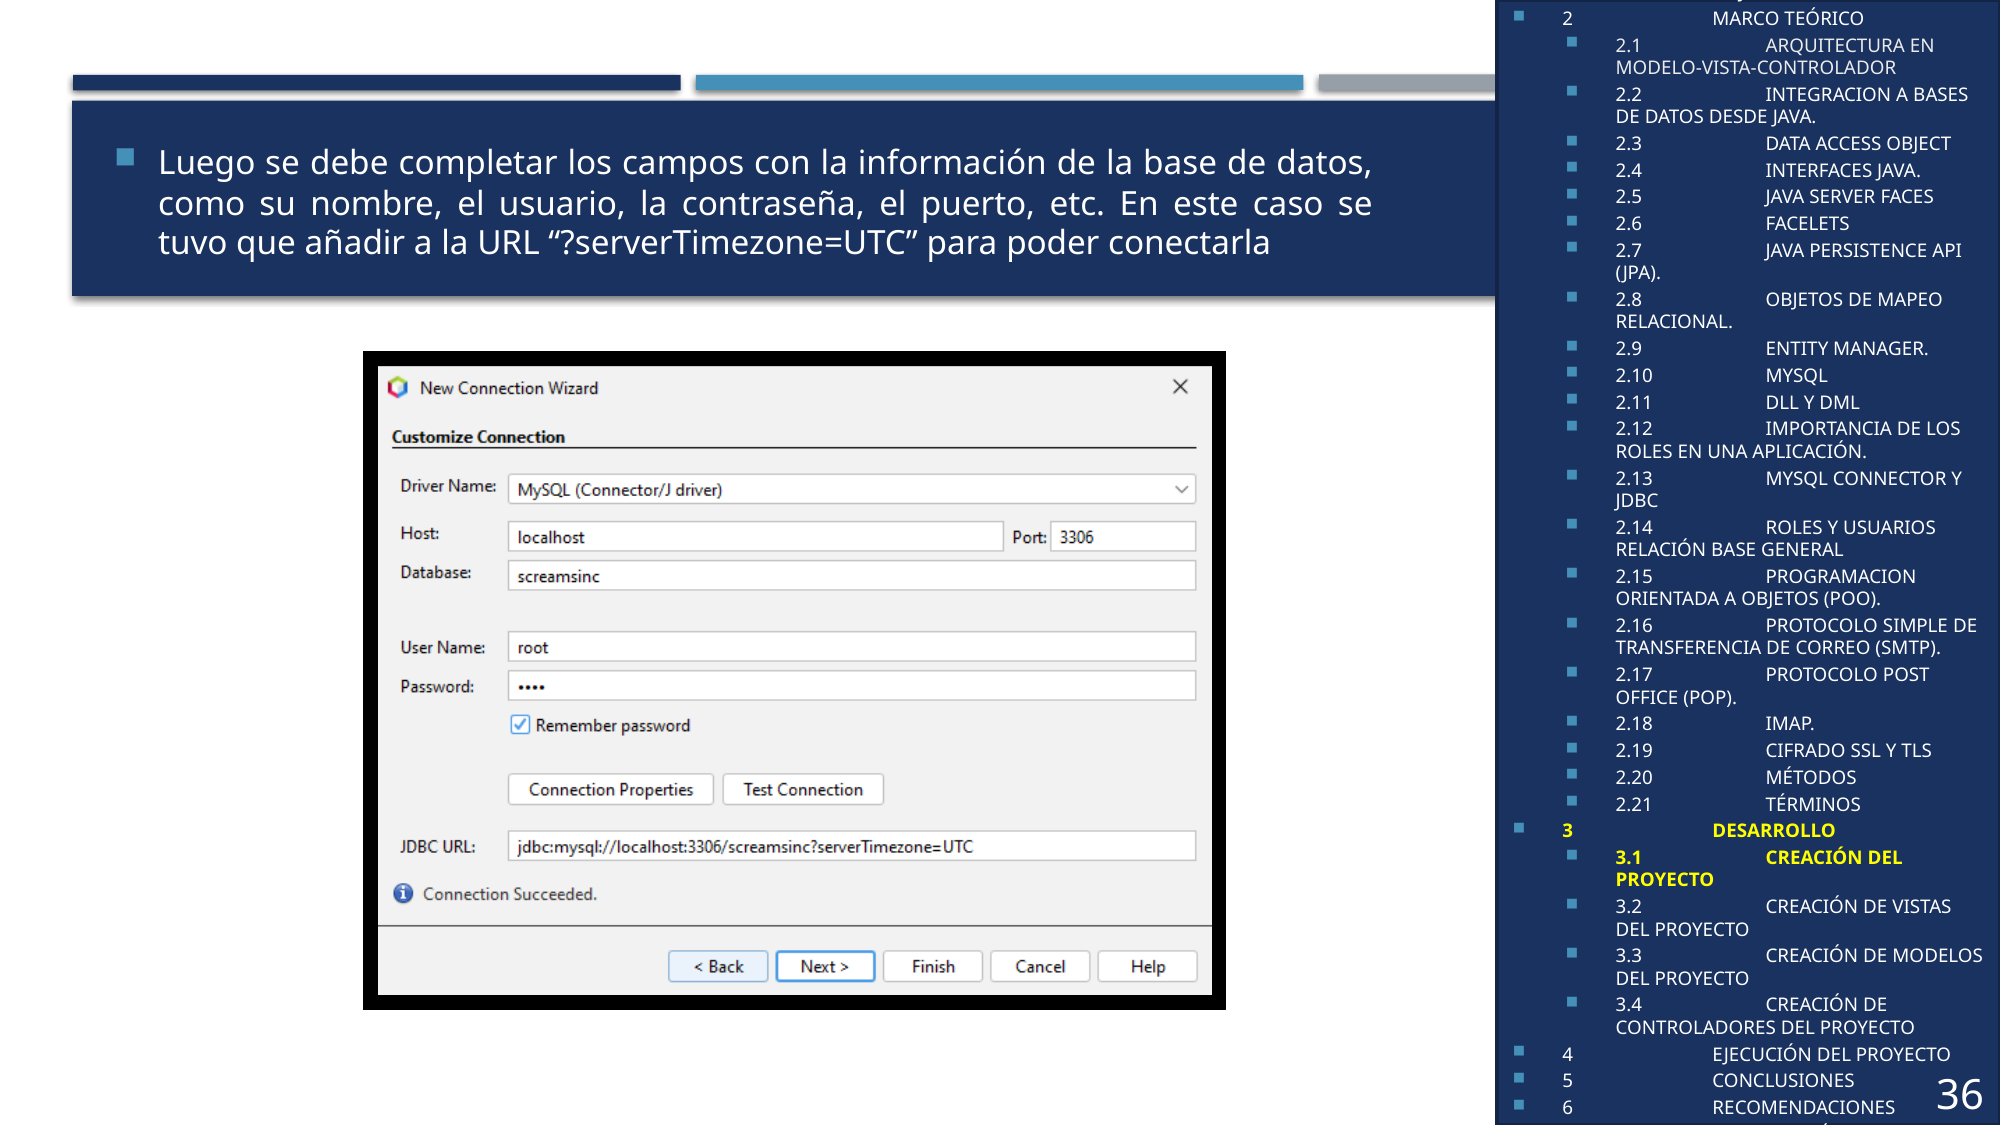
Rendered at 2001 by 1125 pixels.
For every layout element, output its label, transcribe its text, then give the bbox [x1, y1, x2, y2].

picture [377, 365, 1213, 996]
list Luego se debe completar los campos con la información de la base de datos, como su nombre, el usuario, la contraseña, el puerto, etc. En este caso se tuvo que añadir a la URL “?serverTimezone=UTC” para poder conectarla [98, 129, 1390, 274]
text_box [1496, 0, 2000, 1125]
